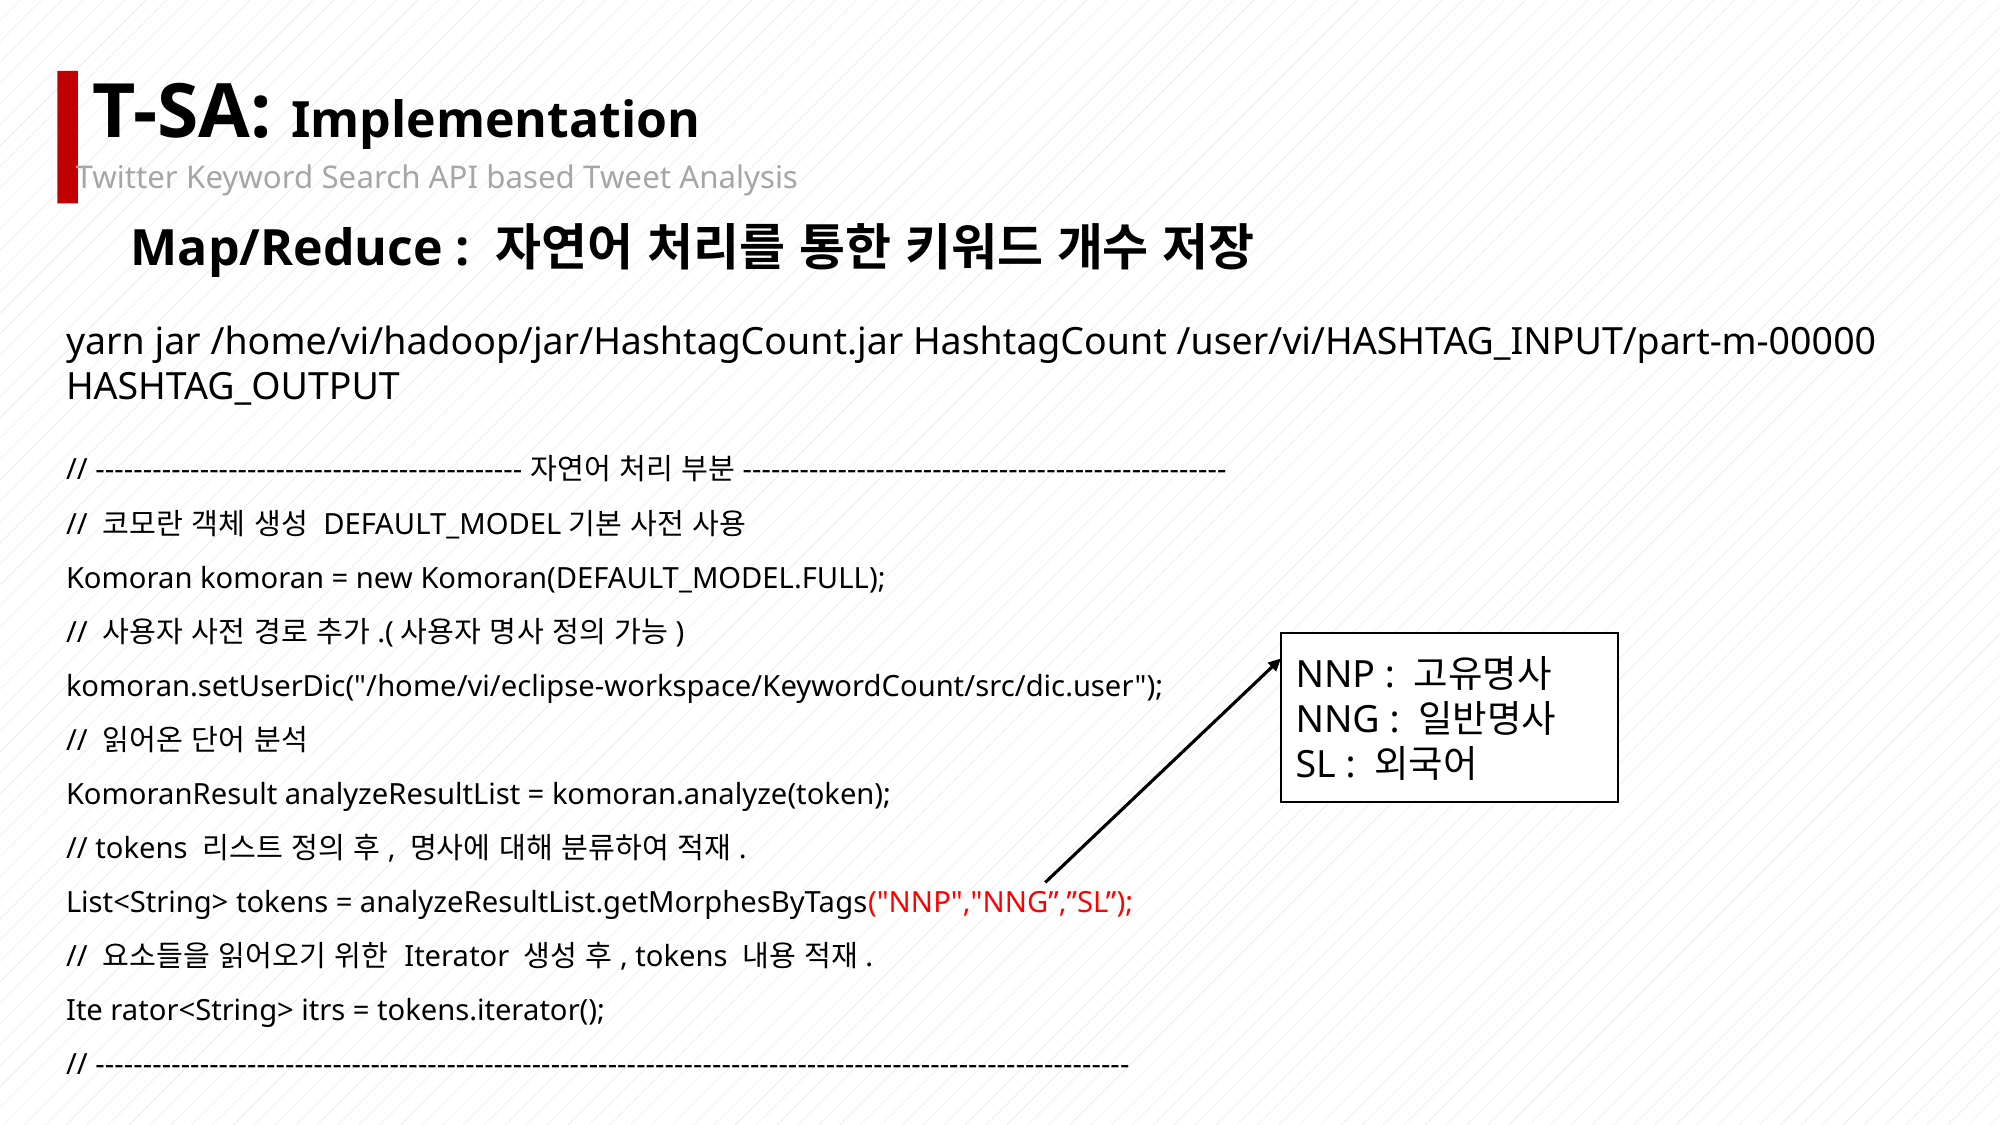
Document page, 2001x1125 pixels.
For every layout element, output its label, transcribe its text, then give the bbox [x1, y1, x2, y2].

text_box T-SA: Implementation [77, 54, 1231, 160]
text_box yarn jar /home/vi/hadoop/jar/HashtagCount.jar HashtagCount /user/vi/HASHTAG_INPUT/part-m-00000 HASHTAG_OUTPUT [51, 309, 1921, 415]
text_box Map/Reduce : 자연어 처리를 통한 키워드 개수 저장 [115, 207, 1271, 283]
text_box [56, 70, 79, 204]
text_box NNP : 고유명사 NNG : 일반명사 SL : 외국어 [1280, 632, 1619, 803]
text_box Twitter Keyword Search API based Tweet Analysis [60, 150, 814, 203]
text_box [1045, 658, 1281, 883]
text_box // ---------------------------------------------자연어 처리 부분--------------------------------------------------- // 코모란 객체 생성 DEFAULT_MODEL기본 사전 사용 Komoran komoran = new Komoran(DEFAULT_MODEL.FULL); // 사용자 사전 경로 추가.(사용자 명사 정의 가능) komoran.setUserDic("/home/vi/eclipse-workspace/KeywordCount/src/dic.user"); // 읽어온 단어 분석 KomoranResult analyzeResultList = komoran.analyze(token); // tokens 리스트 정의 후, 명사에 대해 분류하여 적재. List<String> tokens = analyzeResultList.getMorphesByTags("NNP","NNG”,”SL”); // 요소들을 읽어오기 위한 Iterator 생성 후, tokens 내용 적재. Ite rator<String> itrs = tokens.iterator(); // ------------------------------------------------------------------------------------------------------------- [51, 441, 1949, 1088]
